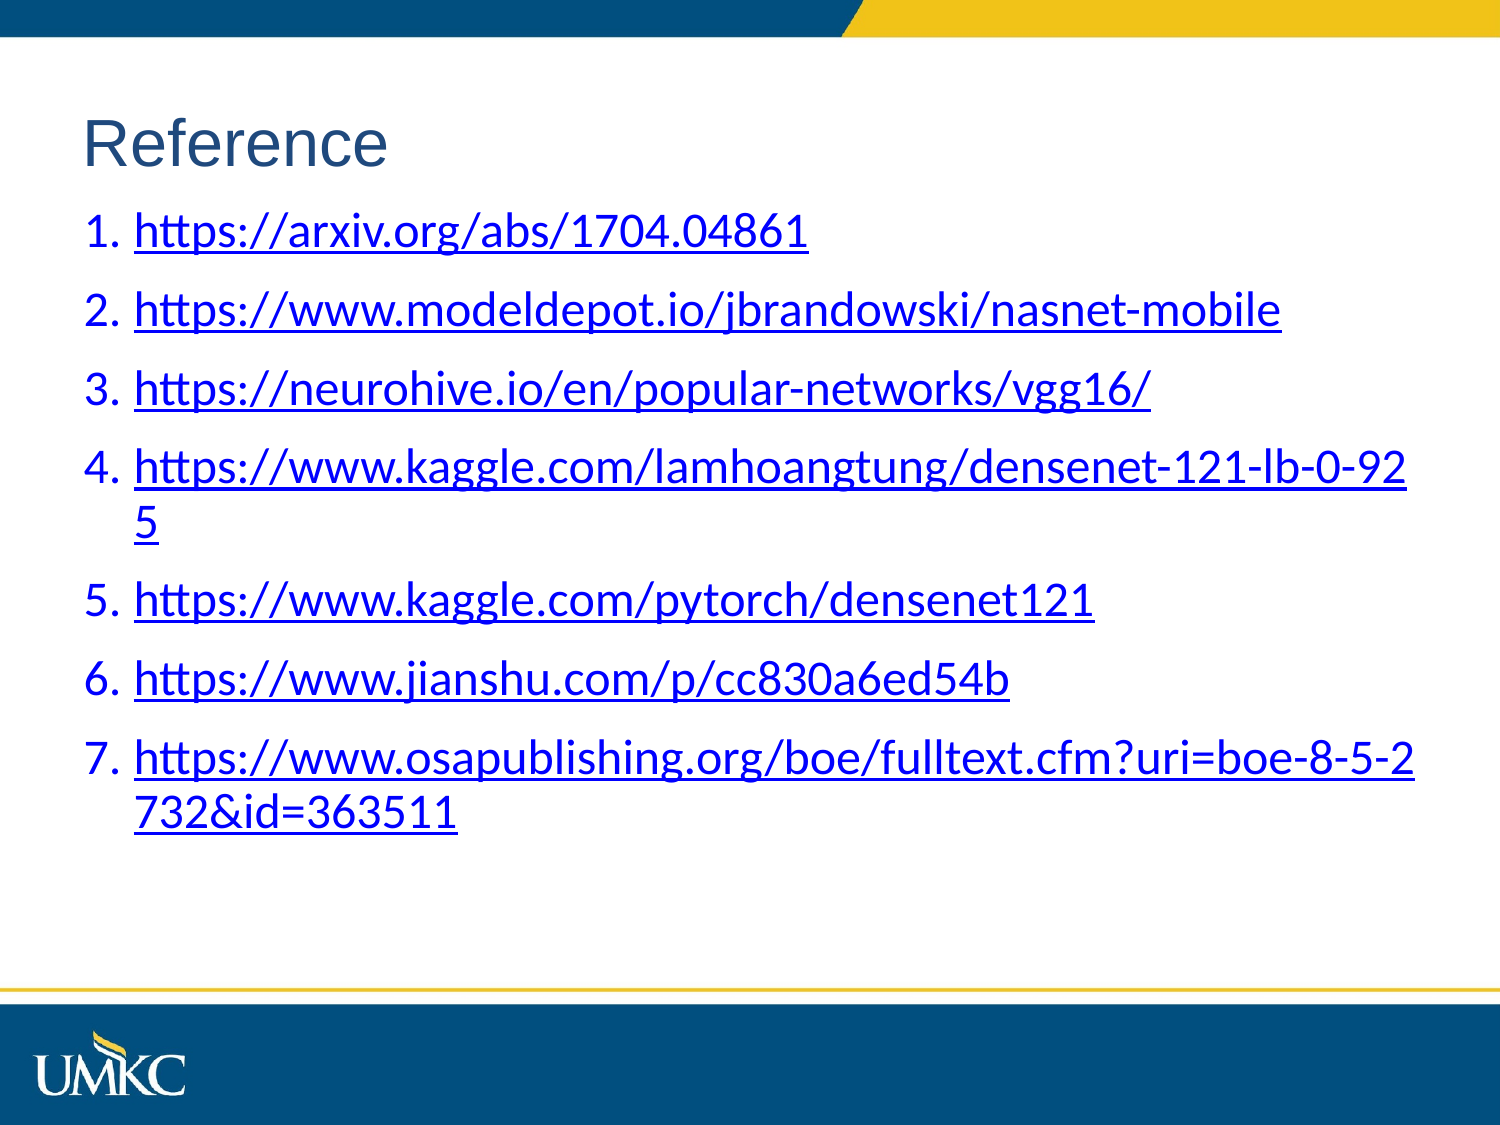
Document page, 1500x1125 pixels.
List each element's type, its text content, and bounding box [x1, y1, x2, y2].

picture [0, 0, 1500, 1125]
title Reference [75, 45, 1425, 185]
list https://arxiv.org/abs/1704.04861 https://www.modeldepot.io/jbrandowski/nasnet-mobile https://neurohive.io/en/popular-networks/vgg16/ https://www.kaggle.com/lamhoangtung/densenet-121-lb-0-925 https://www.kaggle.com/pytorch/densenet121 https://www.jianshu.com/p/cc830a6ed54b https://www.osapublishing.org/boe/fulltext.cfm?uri=boe-8-5-2732&id=363511 [75, 185, 1425, 974]
